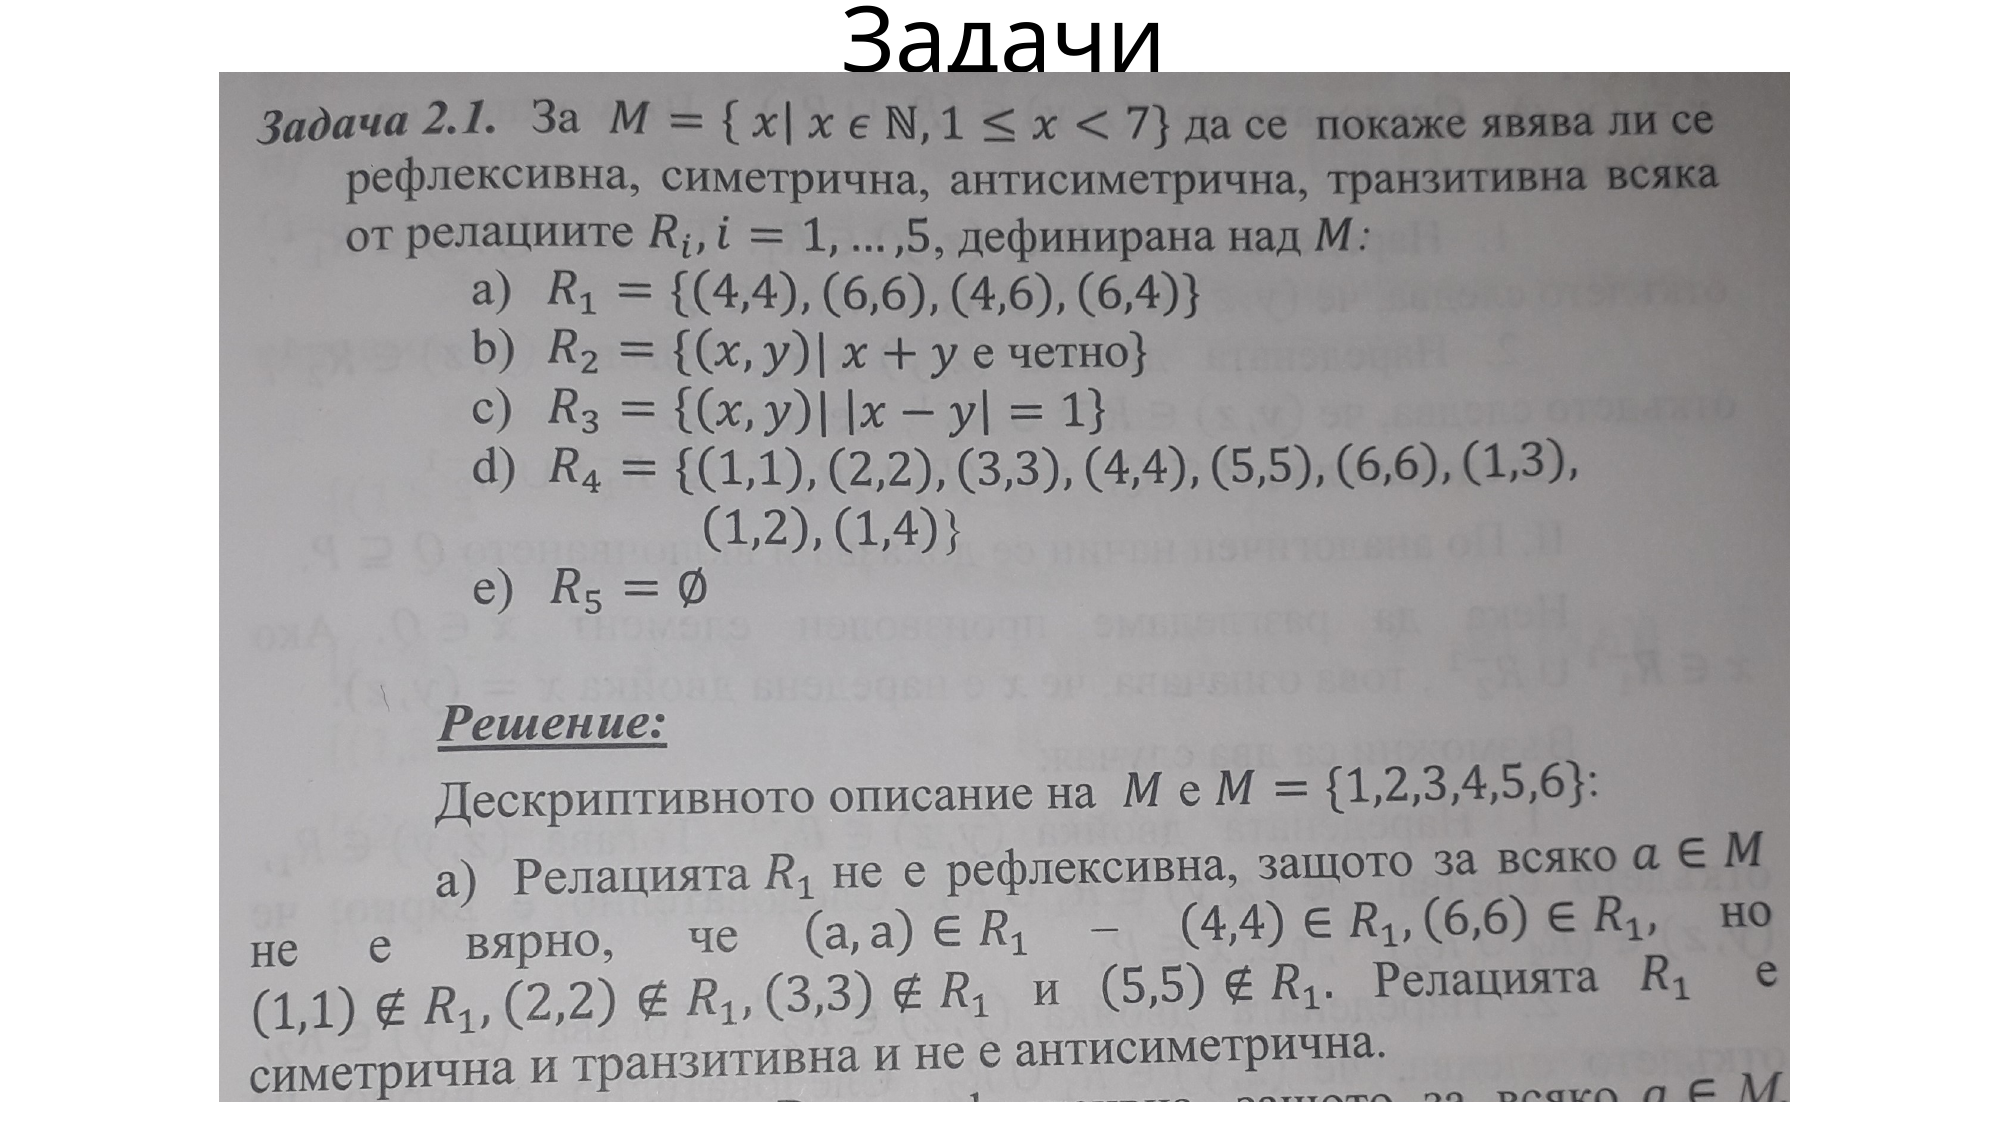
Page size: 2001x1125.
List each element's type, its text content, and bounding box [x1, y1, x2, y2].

picture [219, 72, 1790, 1102]
title Задачи [98, 0, 1910, 101]
